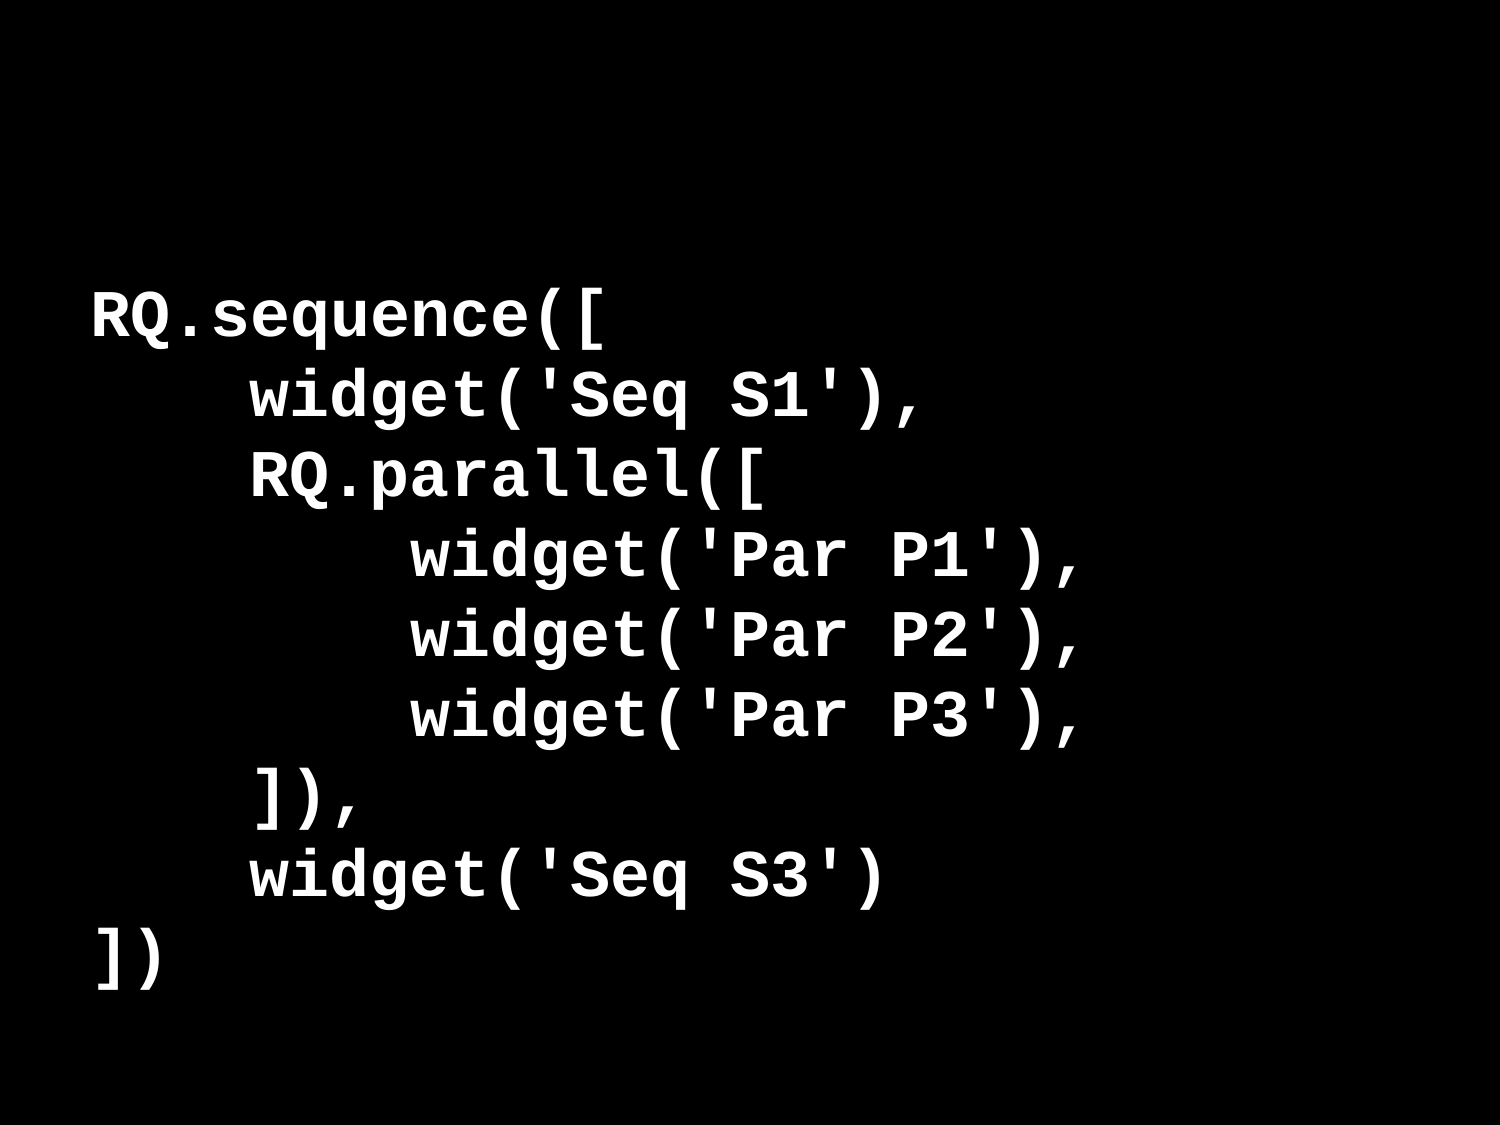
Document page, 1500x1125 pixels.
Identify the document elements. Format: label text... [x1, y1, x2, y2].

list RQ.sequence([ widget('Seq S1'), RQ.parallel([ widget('Par P1'), widget('Par P2'), widget('Par P3'), ]), widget('Seq S3') ]) [74, 262, 1426, 1088]
